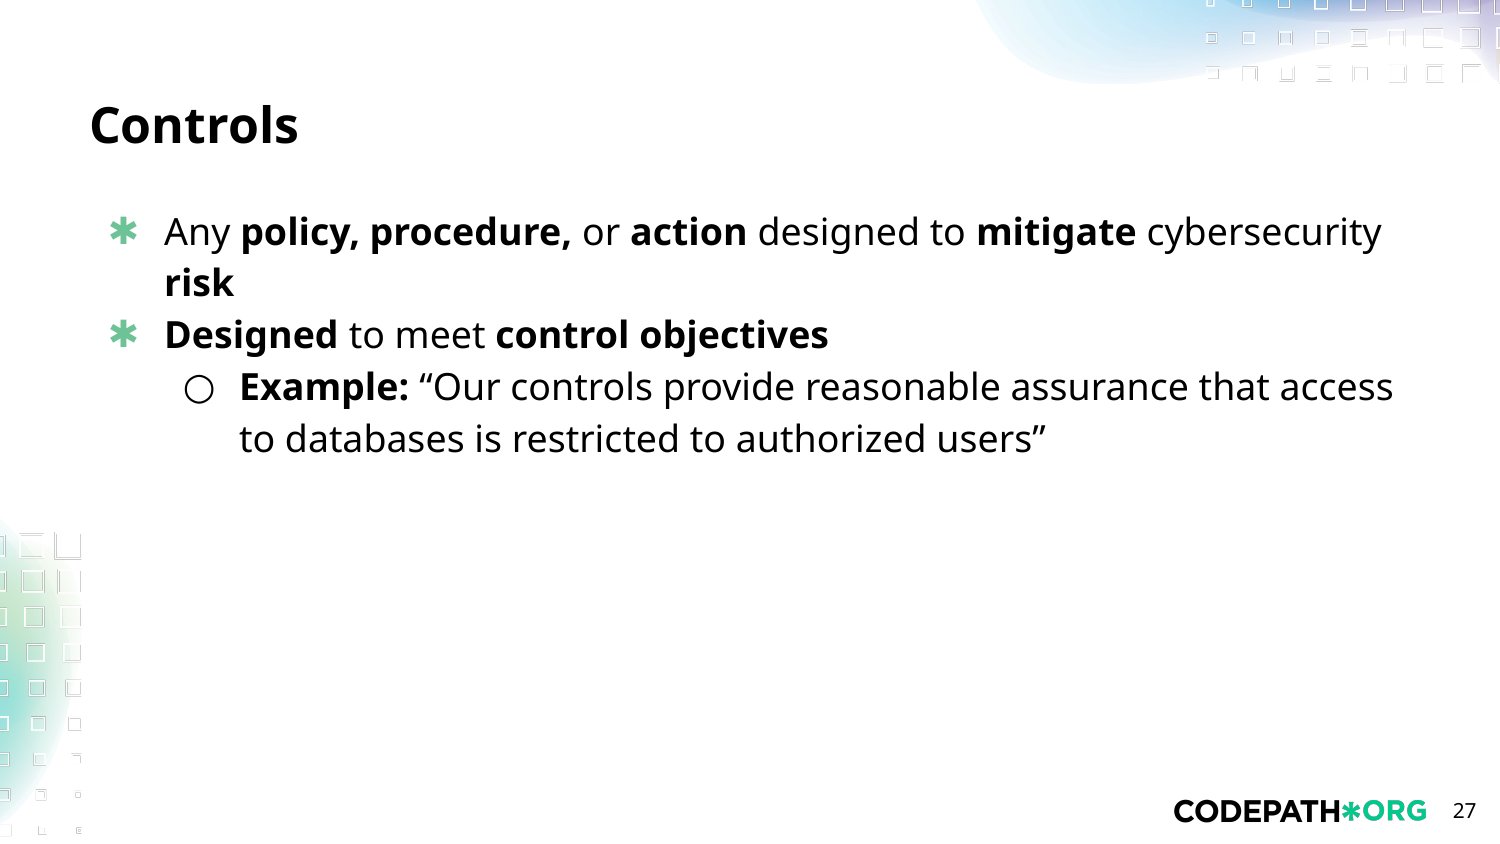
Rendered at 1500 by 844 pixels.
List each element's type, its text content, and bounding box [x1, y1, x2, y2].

list Any policy, procedure, or action designed to mitigate cybersecurity risk Designed to meet control objectives Example: “Our controls provide reasonable assurance that access to databases is restricted to authorized users” [74, 185, 1426, 758]
picture [1173, 799, 1401, 823]
picture [0, 451, 166, 844]
picture [950, 0, 1500, 96]
title Controls [74, 78, 1426, 173]
slide_number ‹#› [1401, 786, 1492, 837]
